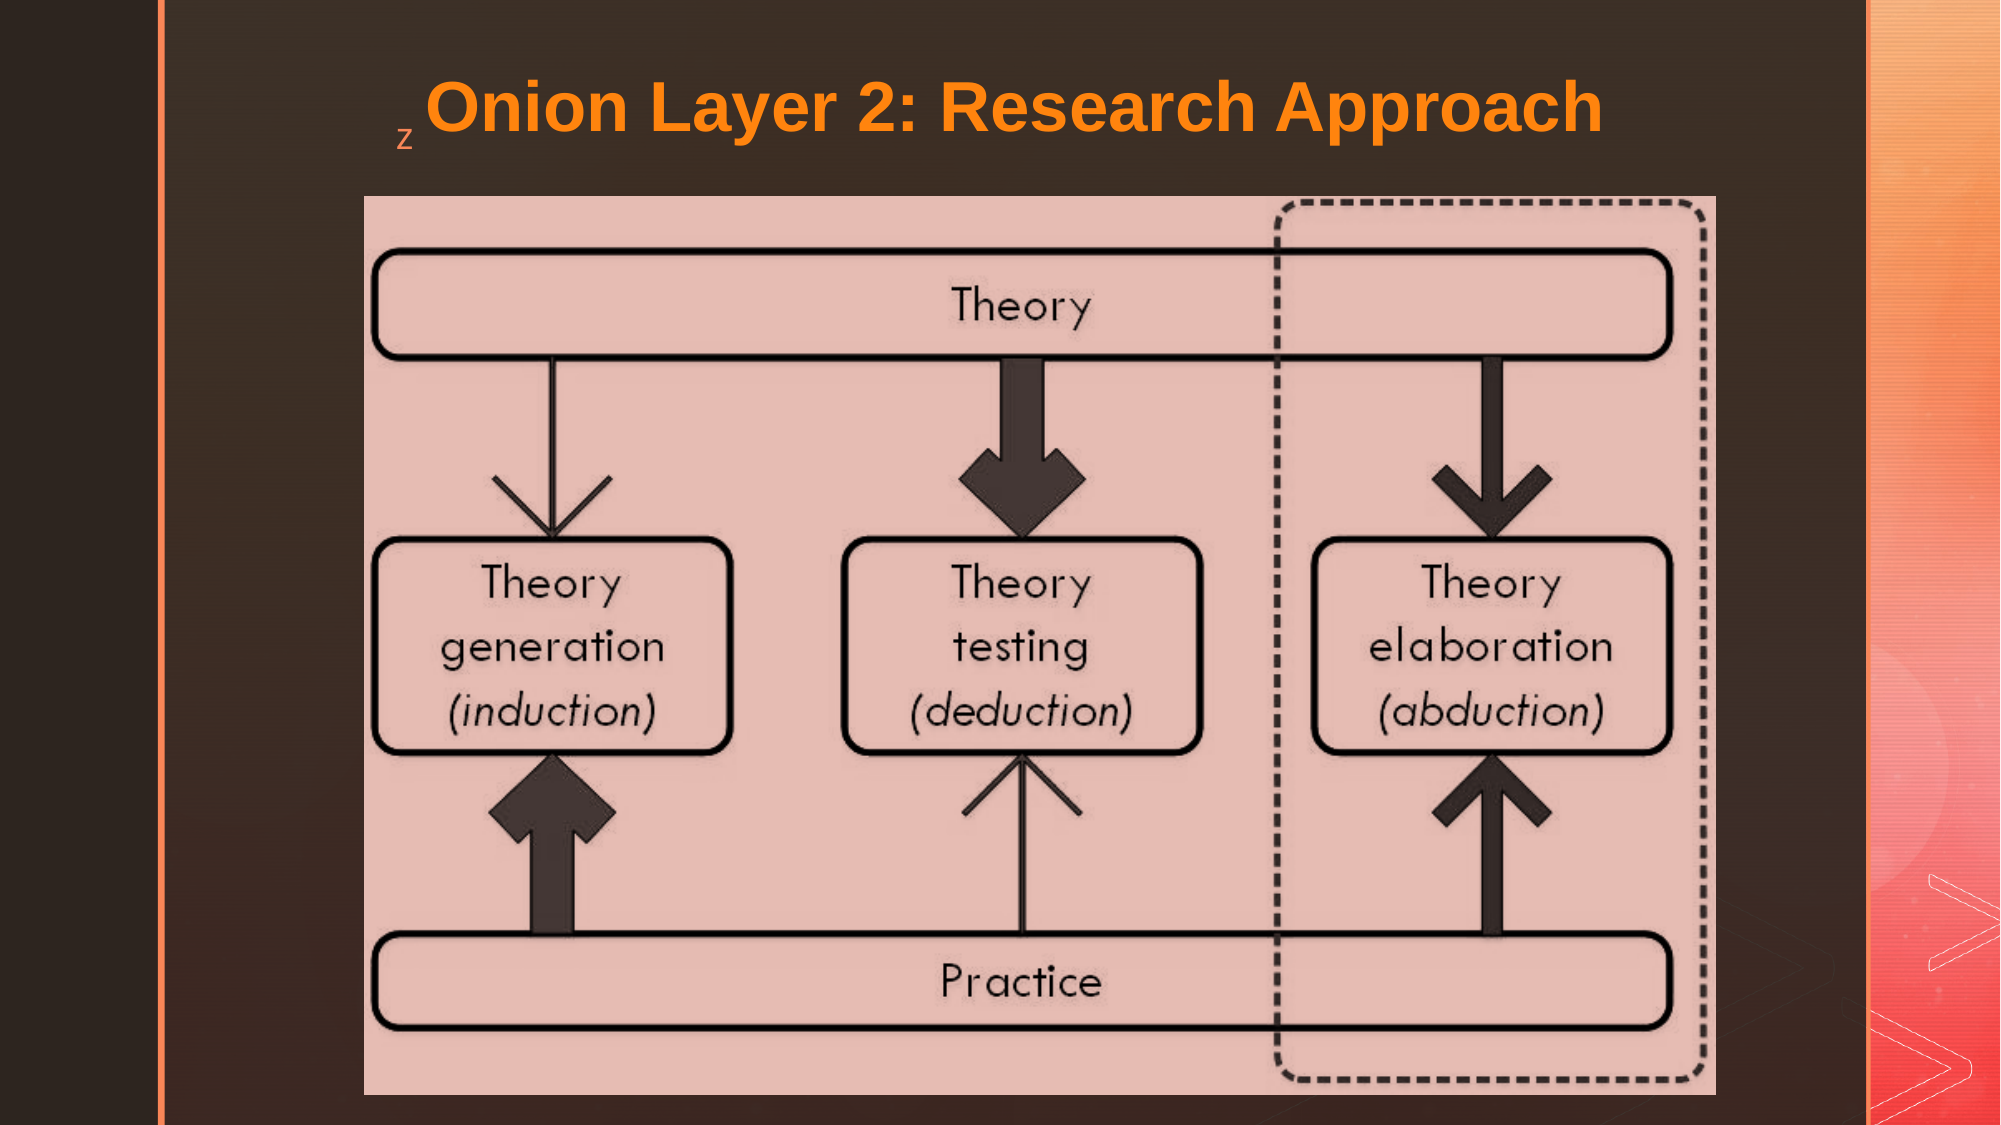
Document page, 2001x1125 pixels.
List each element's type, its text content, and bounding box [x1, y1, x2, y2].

picture [363, 196, 1717, 1096]
title Onion Layer 2: Research Approach [410, 62, 1716, 196]
picture [1871, 0, 2001, 1125]
